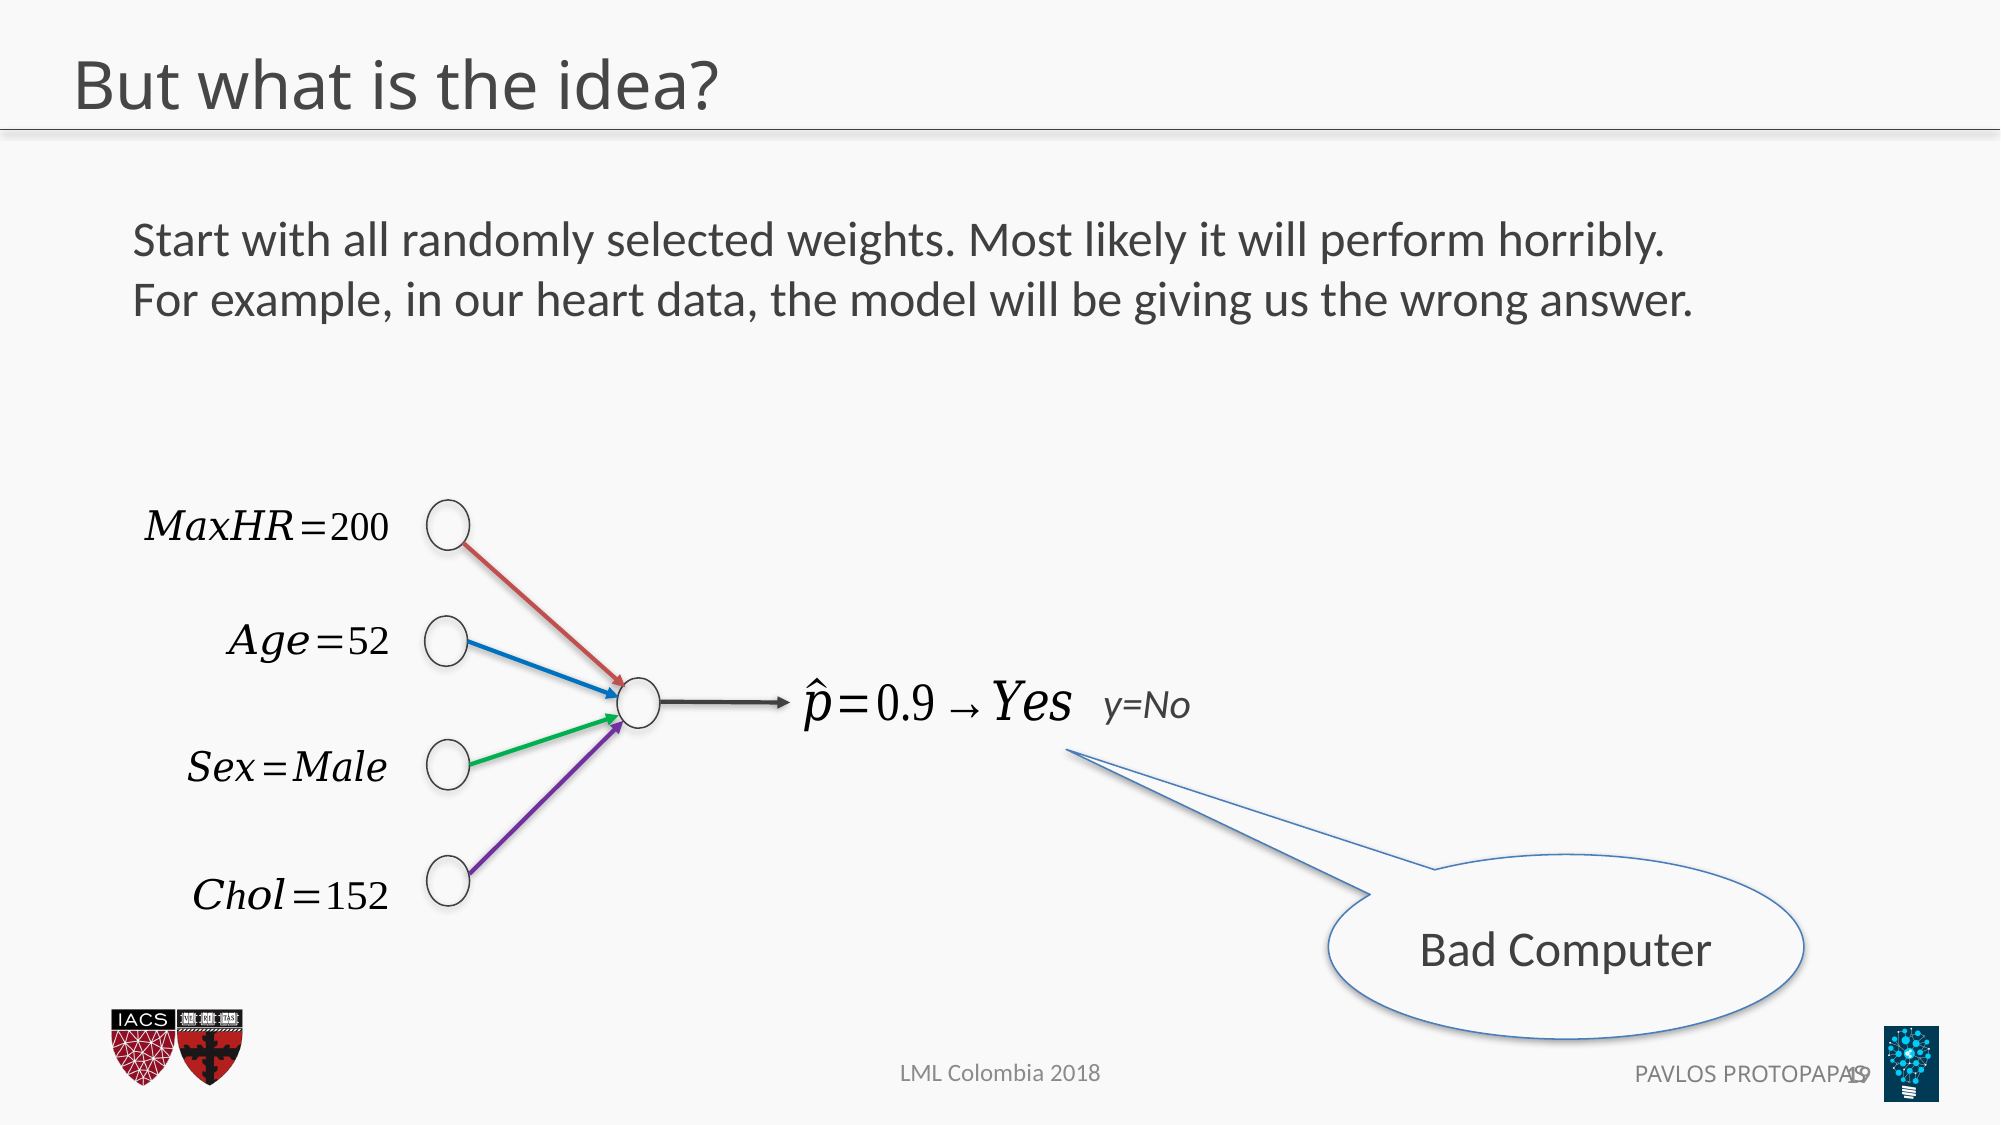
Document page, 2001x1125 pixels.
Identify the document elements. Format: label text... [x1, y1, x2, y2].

picture [109, 1009, 243, 1086]
text_box Start with all randomly selected weights. Most likely it will perform horribly. For example, in our heart data, the model will be giving us the wrong answer. [117, 198, 1943, 334]
title But what is the idea? [57, 35, 1943, 162]
picture [1905, 1049, 1913, 1058]
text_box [142, 499, 1076, 907]
text_box y=No [1088, 669, 1531, 734]
picture [1903, 1086, 1915, 1098]
slide_number 19 [1419, 1043, 1886, 1104]
text_box Bad Computer [1080, 753, 1805, 1040]
